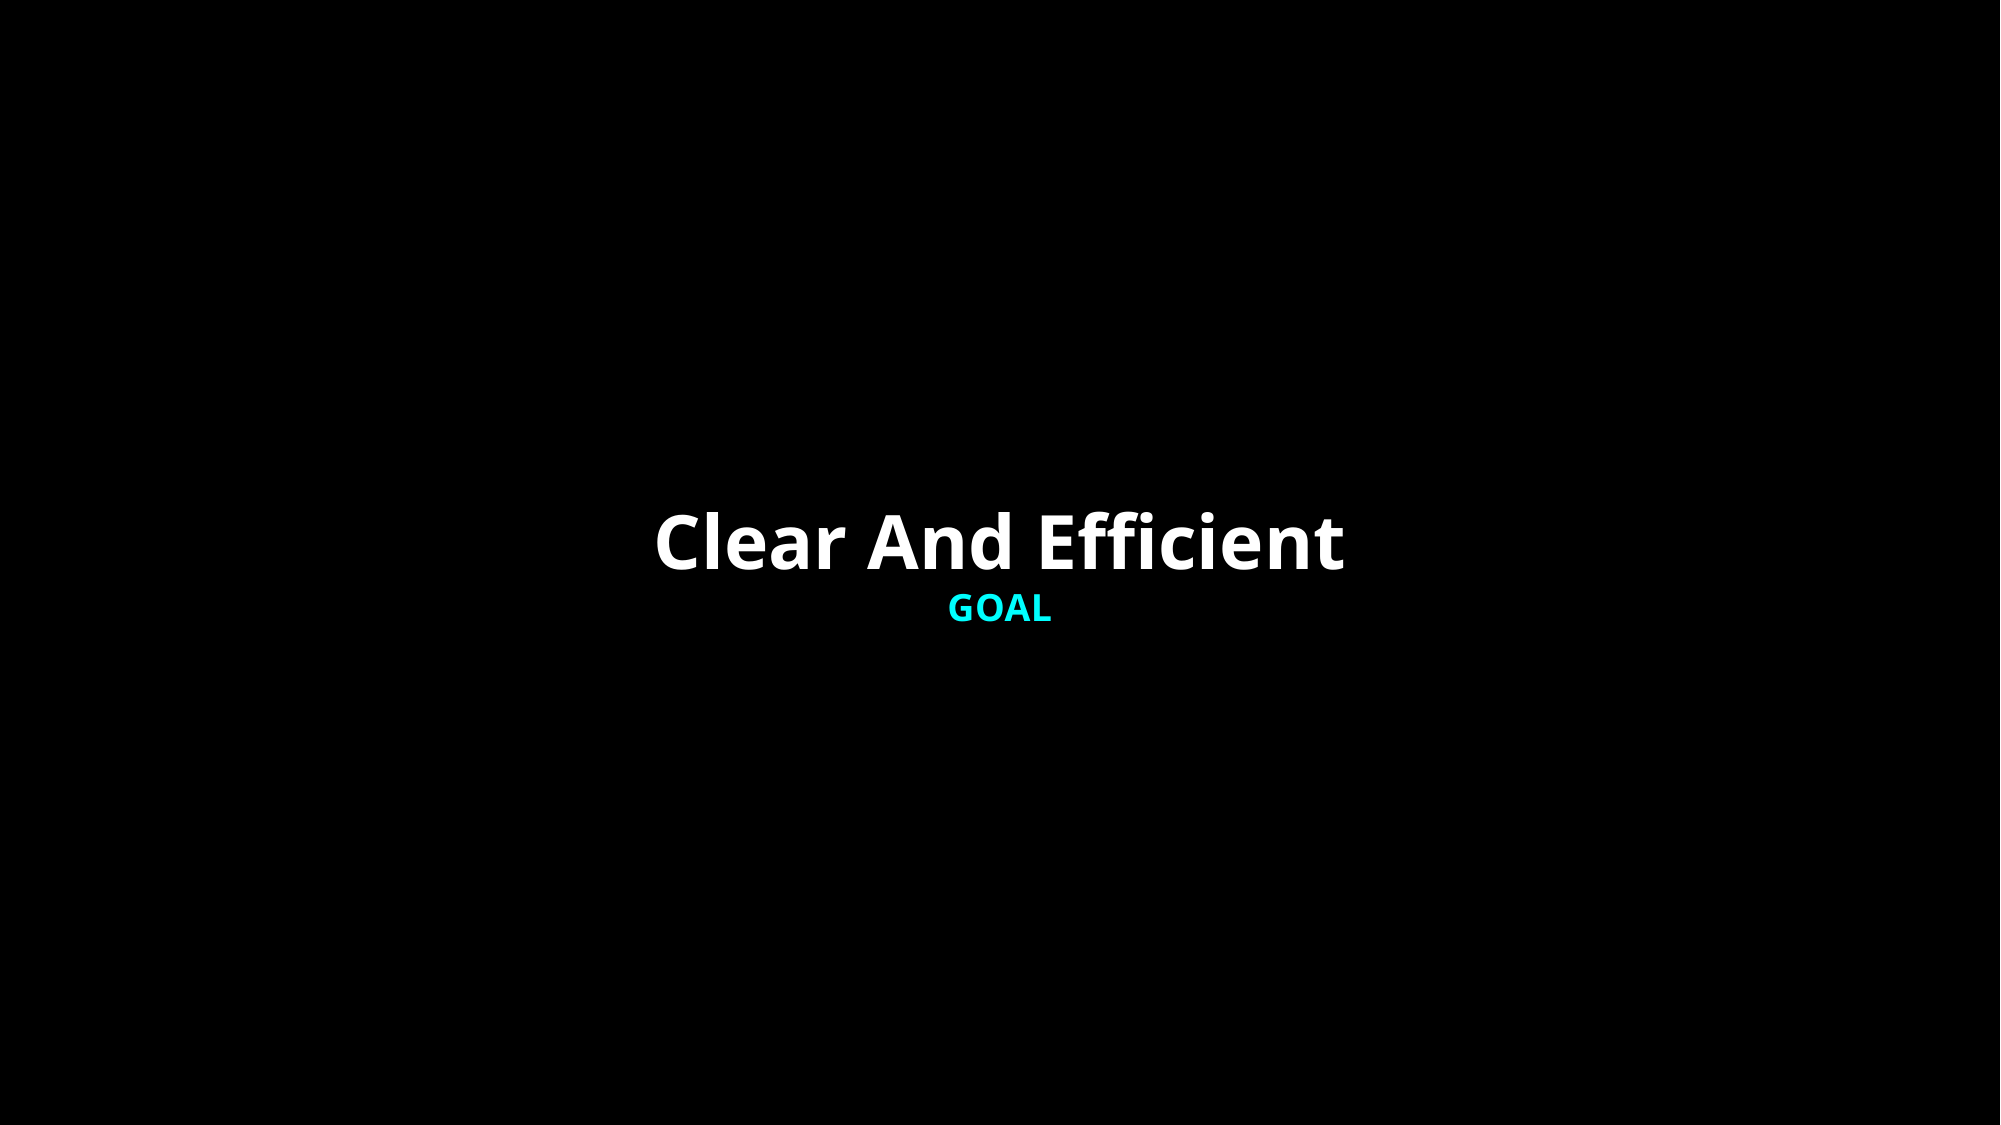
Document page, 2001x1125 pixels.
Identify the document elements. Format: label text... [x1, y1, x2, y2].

text_box Clear And Efficient GOAL [78, 486, 1922, 637]
